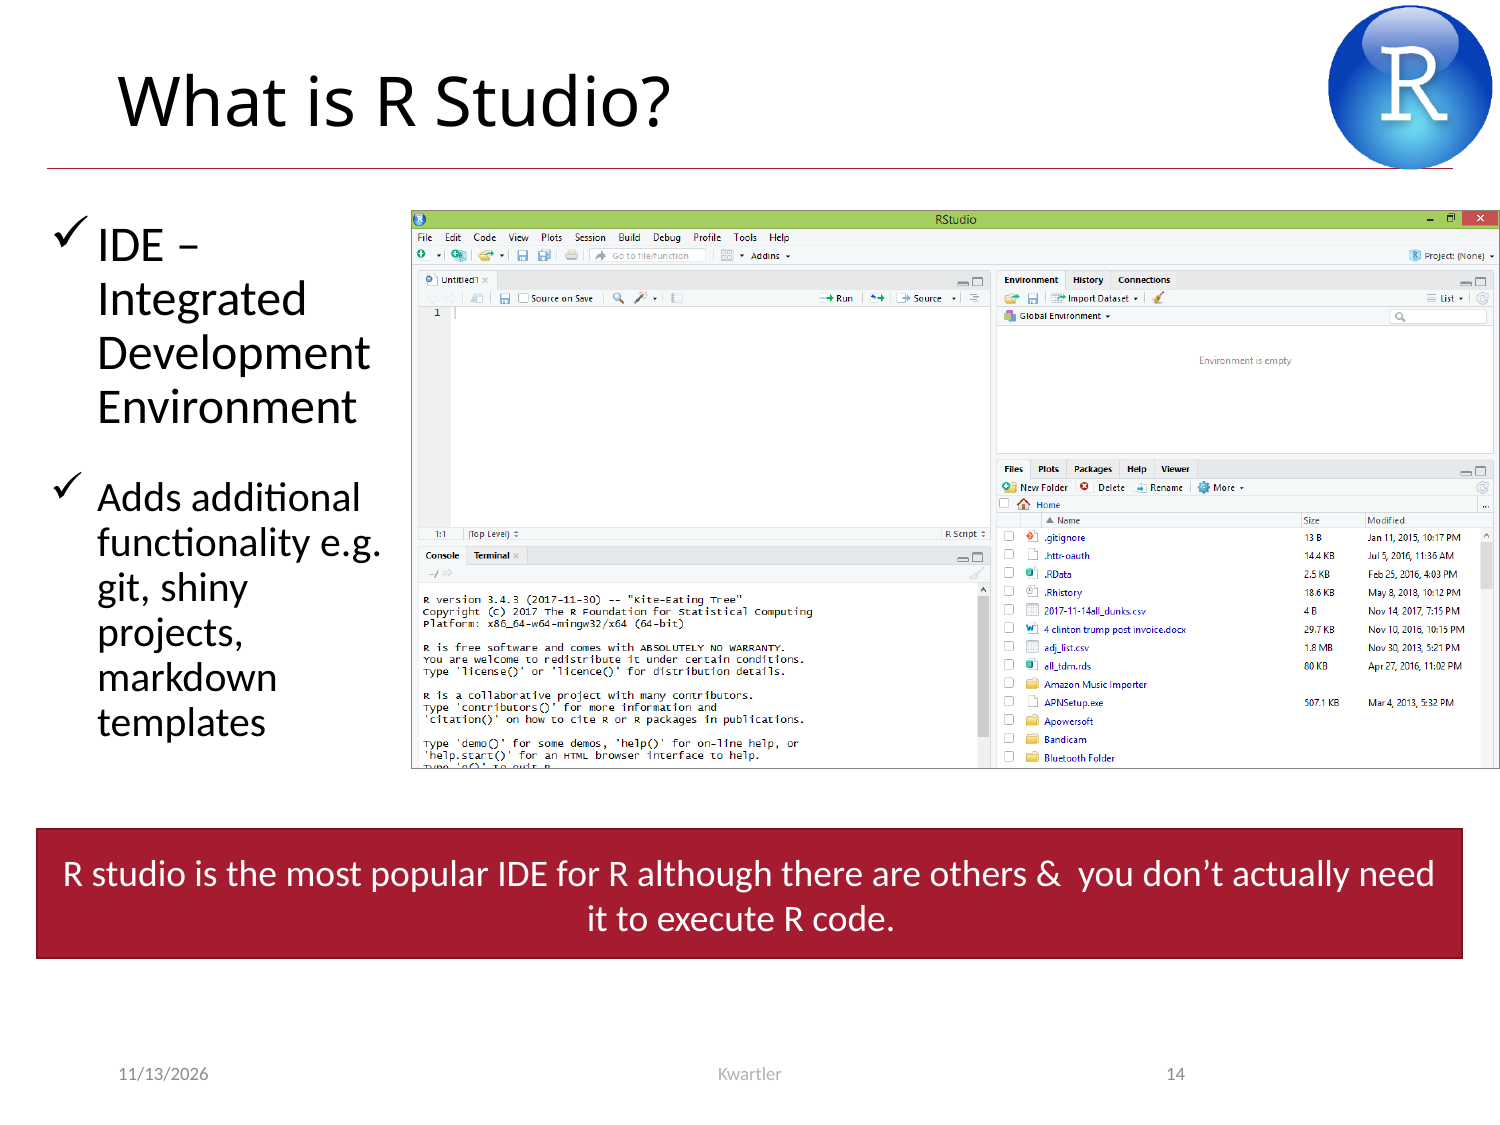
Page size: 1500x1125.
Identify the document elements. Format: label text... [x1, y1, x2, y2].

slide_number 14 [1059, 1042, 1200, 1103]
picture [411, 210, 1500, 769]
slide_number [103, 1042, 441, 1103]
list IDE – Integrated Development Environment Adds additional functionality e.g. git, shiny projects, markdown templates [35, 210, 406, 758]
title What is R Studio? [103, 59, 1327, 157]
footer Kwartler [496, 1042, 1004, 1103]
picture [1327, 4, 1493, 170]
text_box R studio is the most popular IDE for R although there are others & you don’t actually need it to execute R code. [36, 828, 1463, 959]
